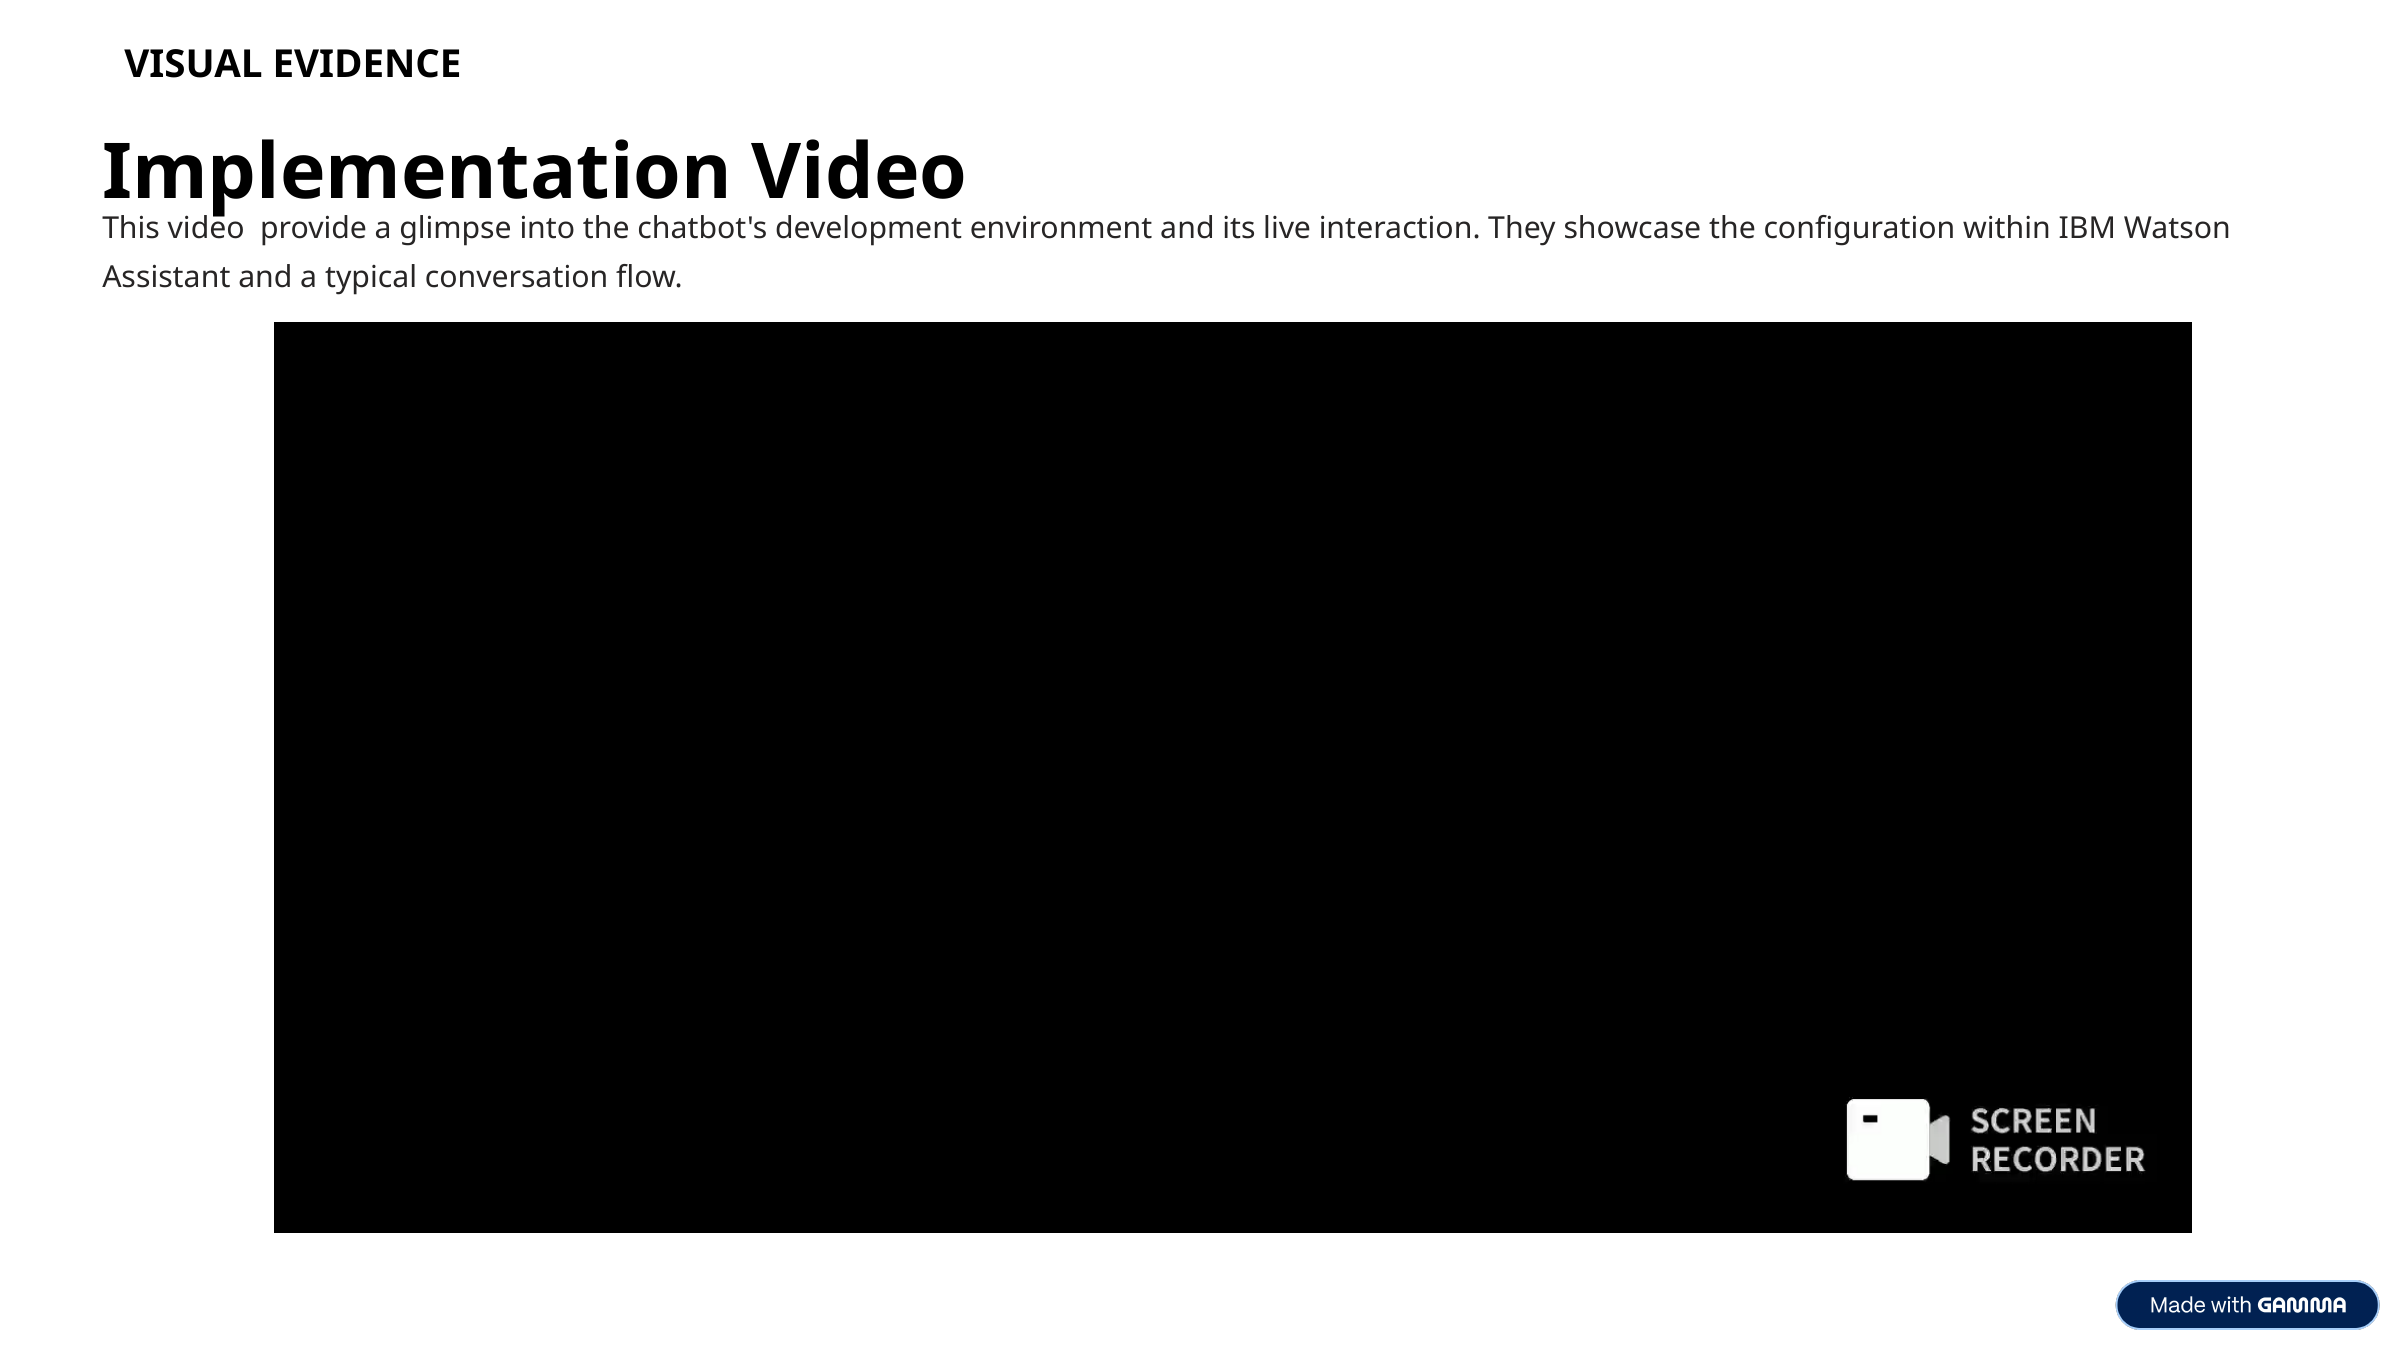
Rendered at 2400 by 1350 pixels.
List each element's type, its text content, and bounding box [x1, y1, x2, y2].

text_box VISUAL EVIDENCE [124, 37, 513, 86]
picture [2106, 1271, 2389, 1339]
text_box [273, 321, 2193, 1234]
text_box This video provide a glimpse into the chatbot's development environment and its live interaction. They showcase the configuration within IBM Watson Assistant and a typical conversation flow. [102, 195, 2254, 295]
text_box Implementation Video [102, 116, 1120, 195]
